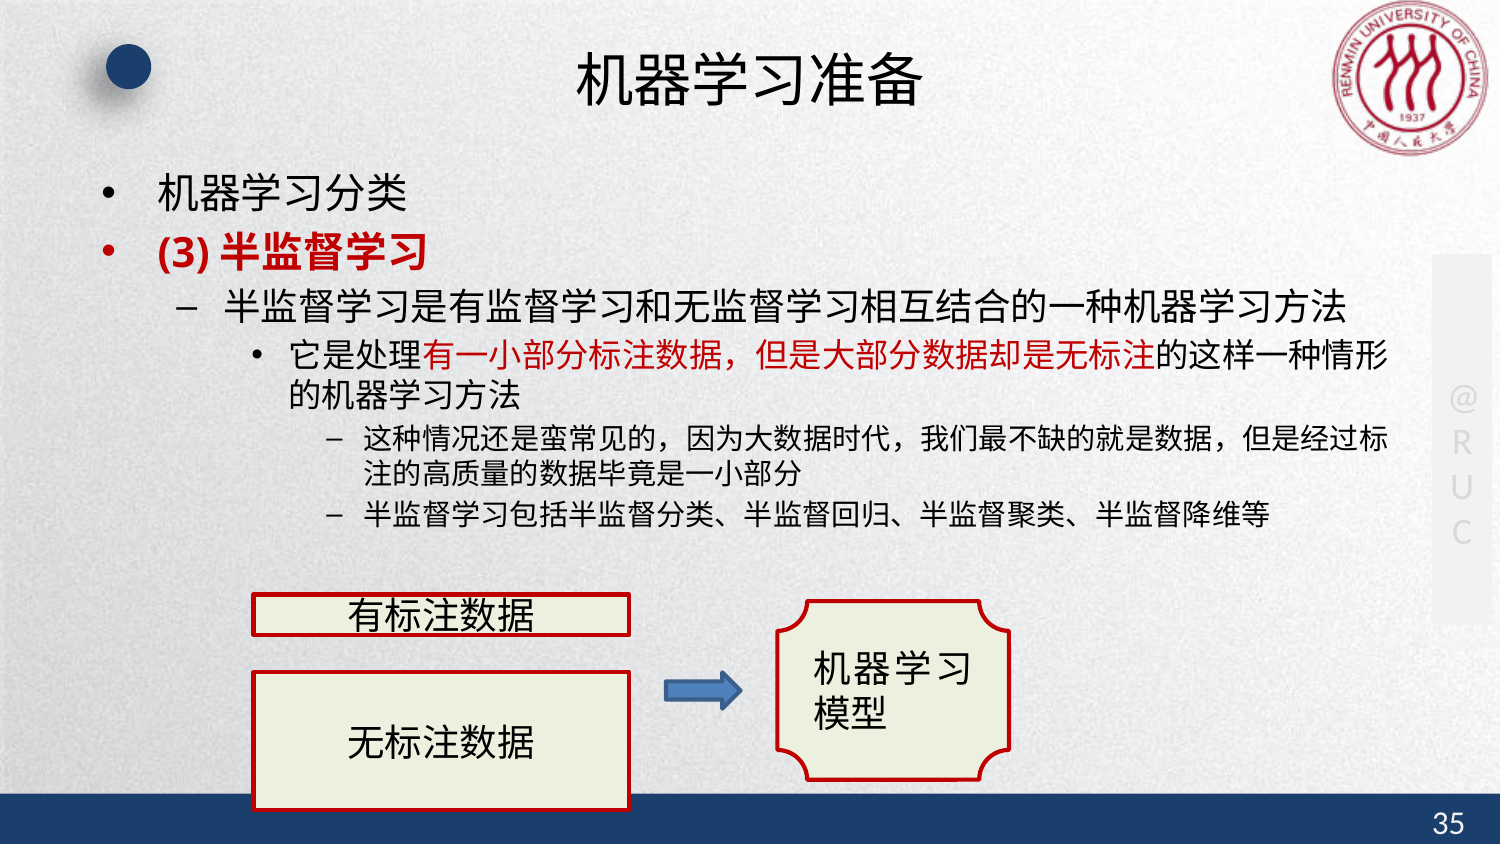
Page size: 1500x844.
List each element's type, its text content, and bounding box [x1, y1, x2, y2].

text_box 机器学习分类 (3)半监督学习 半监督学习是有监督学习和无监督学习相互结合的一种机器学习方法 它是处理有一小部分标注数据，但是大部分数据却是无标注的这样一种情形的机器学习方法 这种情况还是蛮常见的，因为大数据时代，我们最不缺的就是数据，但是经过标注的高质量的数据毕竟是一小部分 半监督学习包括半监督分类、半监督回归、半监督聚类、半监督降维等 [86, 159, 1404, 779]
picture [0, 0, 1500, 793]
text_box [663, 670, 743, 711]
text_box 有标注数据 [251, 592, 631, 637]
text_box 机器学习模型 [775, 599, 1012, 782]
text_box 无标注数据 [251, 670, 631, 812]
title 机器学习准备 [243, 33, 1257, 122]
